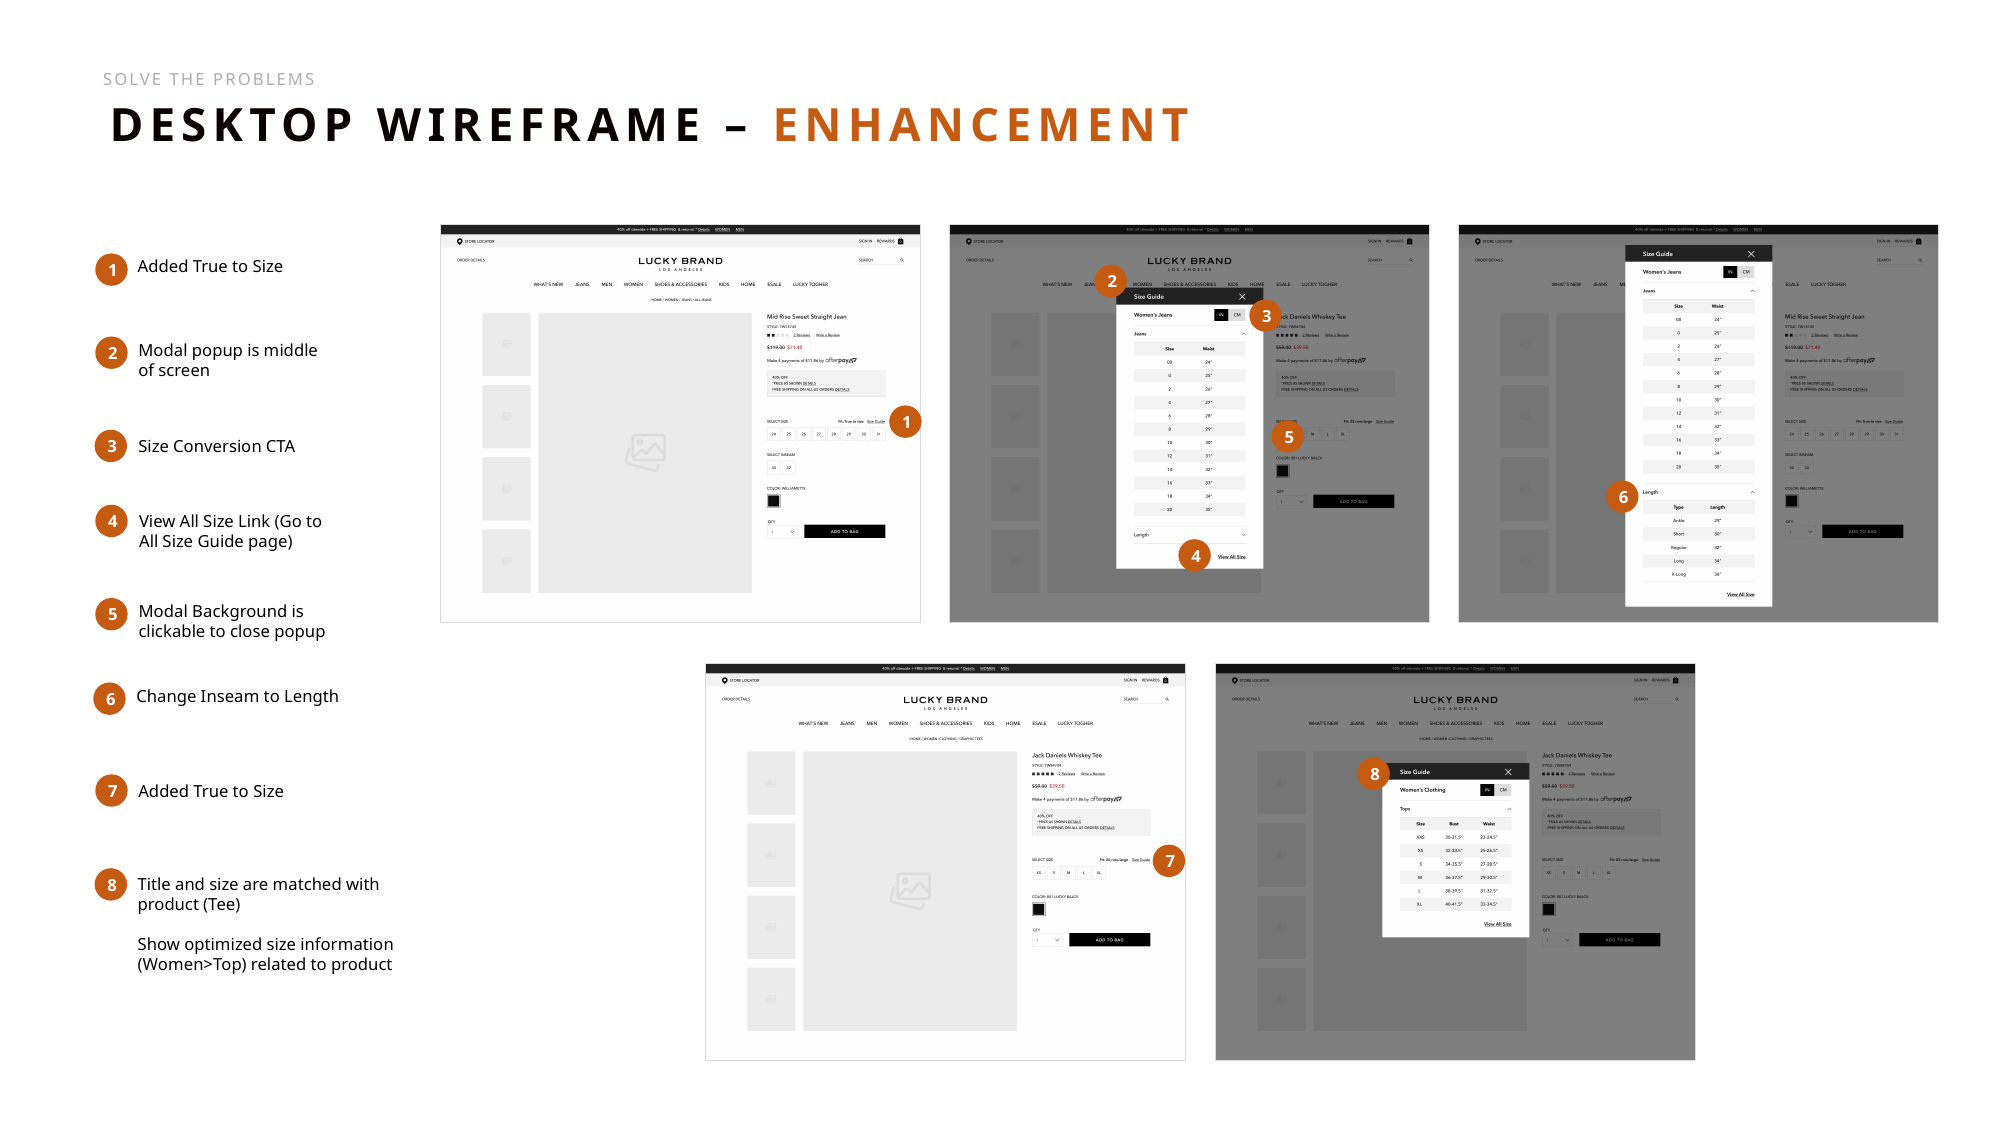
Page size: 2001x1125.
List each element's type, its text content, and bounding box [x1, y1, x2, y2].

text_box Added True to Size [137, 255, 358, 276]
text_box 1 [94, 252, 129, 287]
text_box Added True to Size [138, 780, 354, 801]
text_box 7 [94, 773, 129, 808]
text_box 6 [92, 681, 127, 716]
text_box Modal Background is clickable to close popup [138, 601, 350, 642]
text_box View All Size Link (Go to All Size Guide page) [139, 510, 324, 551]
text_box Size Conversion CTA [138, 435, 323, 456]
picture [1214, 663, 1695, 1061]
text_box Change Inseam to Length [136, 685, 348, 706]
text_box Title and size are matched with product (Tee) Show optimized size information (Women>Top) related to product [137, 874, 439, 975]
text_box SOLVE THE PROBLEMS [103, 68, 316, 89]
picture [949, 224, 1430, 623]
text_box 5 [94, 596, 129, 632]
text_box 8 [93, 867, 129, 902]
text_box DESKTOP WIREFRAME – ENHANCEMENT [109, 96, 1190, 152]
text_box Modal popup is middle of screen [138, 339, 323, 380]
picture [705, 663, 1186, 1061]
picture [1458, 224, 1939, 623]
text_box 3 [93, 428, 129, 464]
text_box 4 [94, 503, 129, 539]
text_box 2 [94, 335, 129, 370]
picture [439, 224, 920, 623]
